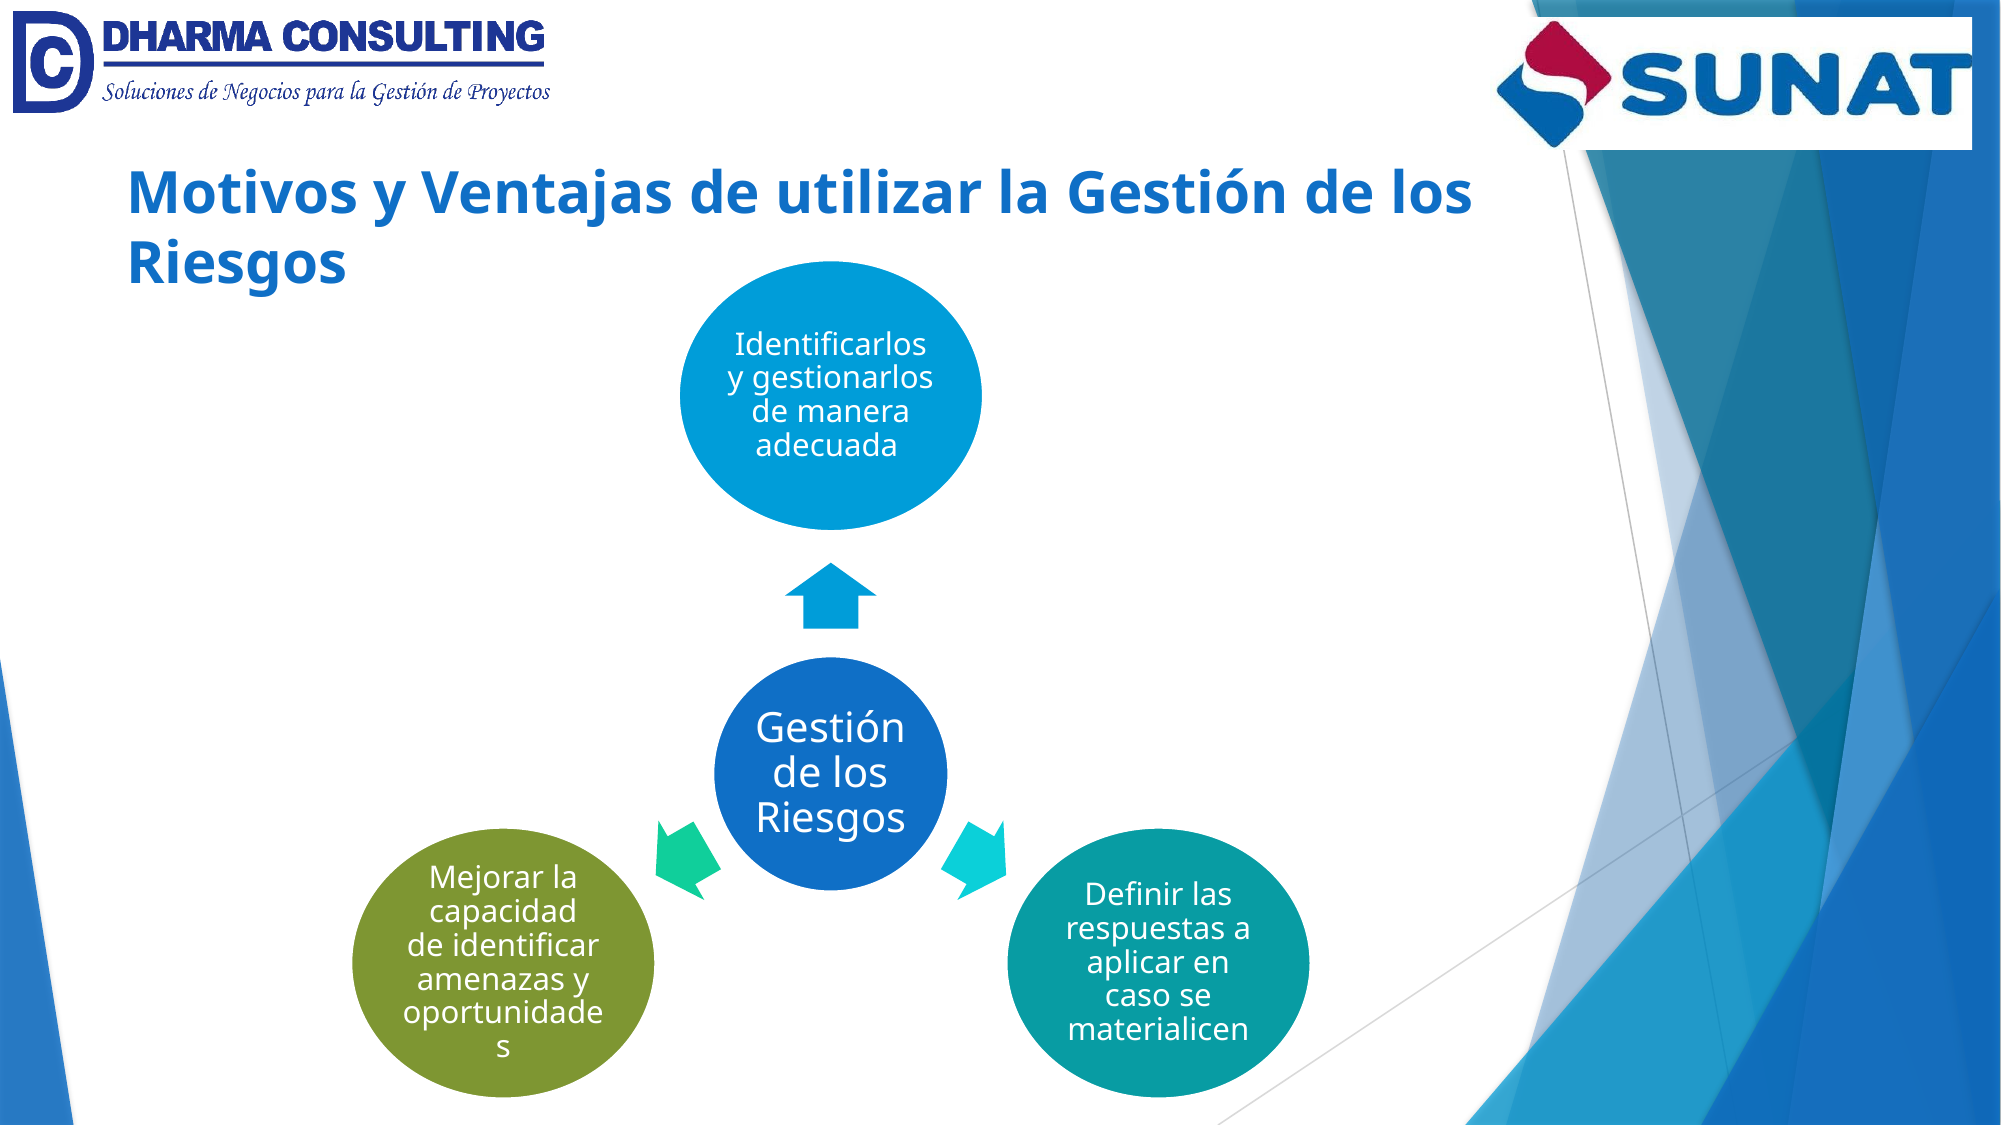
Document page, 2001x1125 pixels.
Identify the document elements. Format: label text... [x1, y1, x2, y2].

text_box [306, 259, 1355, 1099]
picture [1490, 17, 1973, 150]
text_box Motivos y Ventajas de utilizar la Gestión de los Riesgos [111, 147, 1551, 261]
picture [13, 11, 550, 113]
